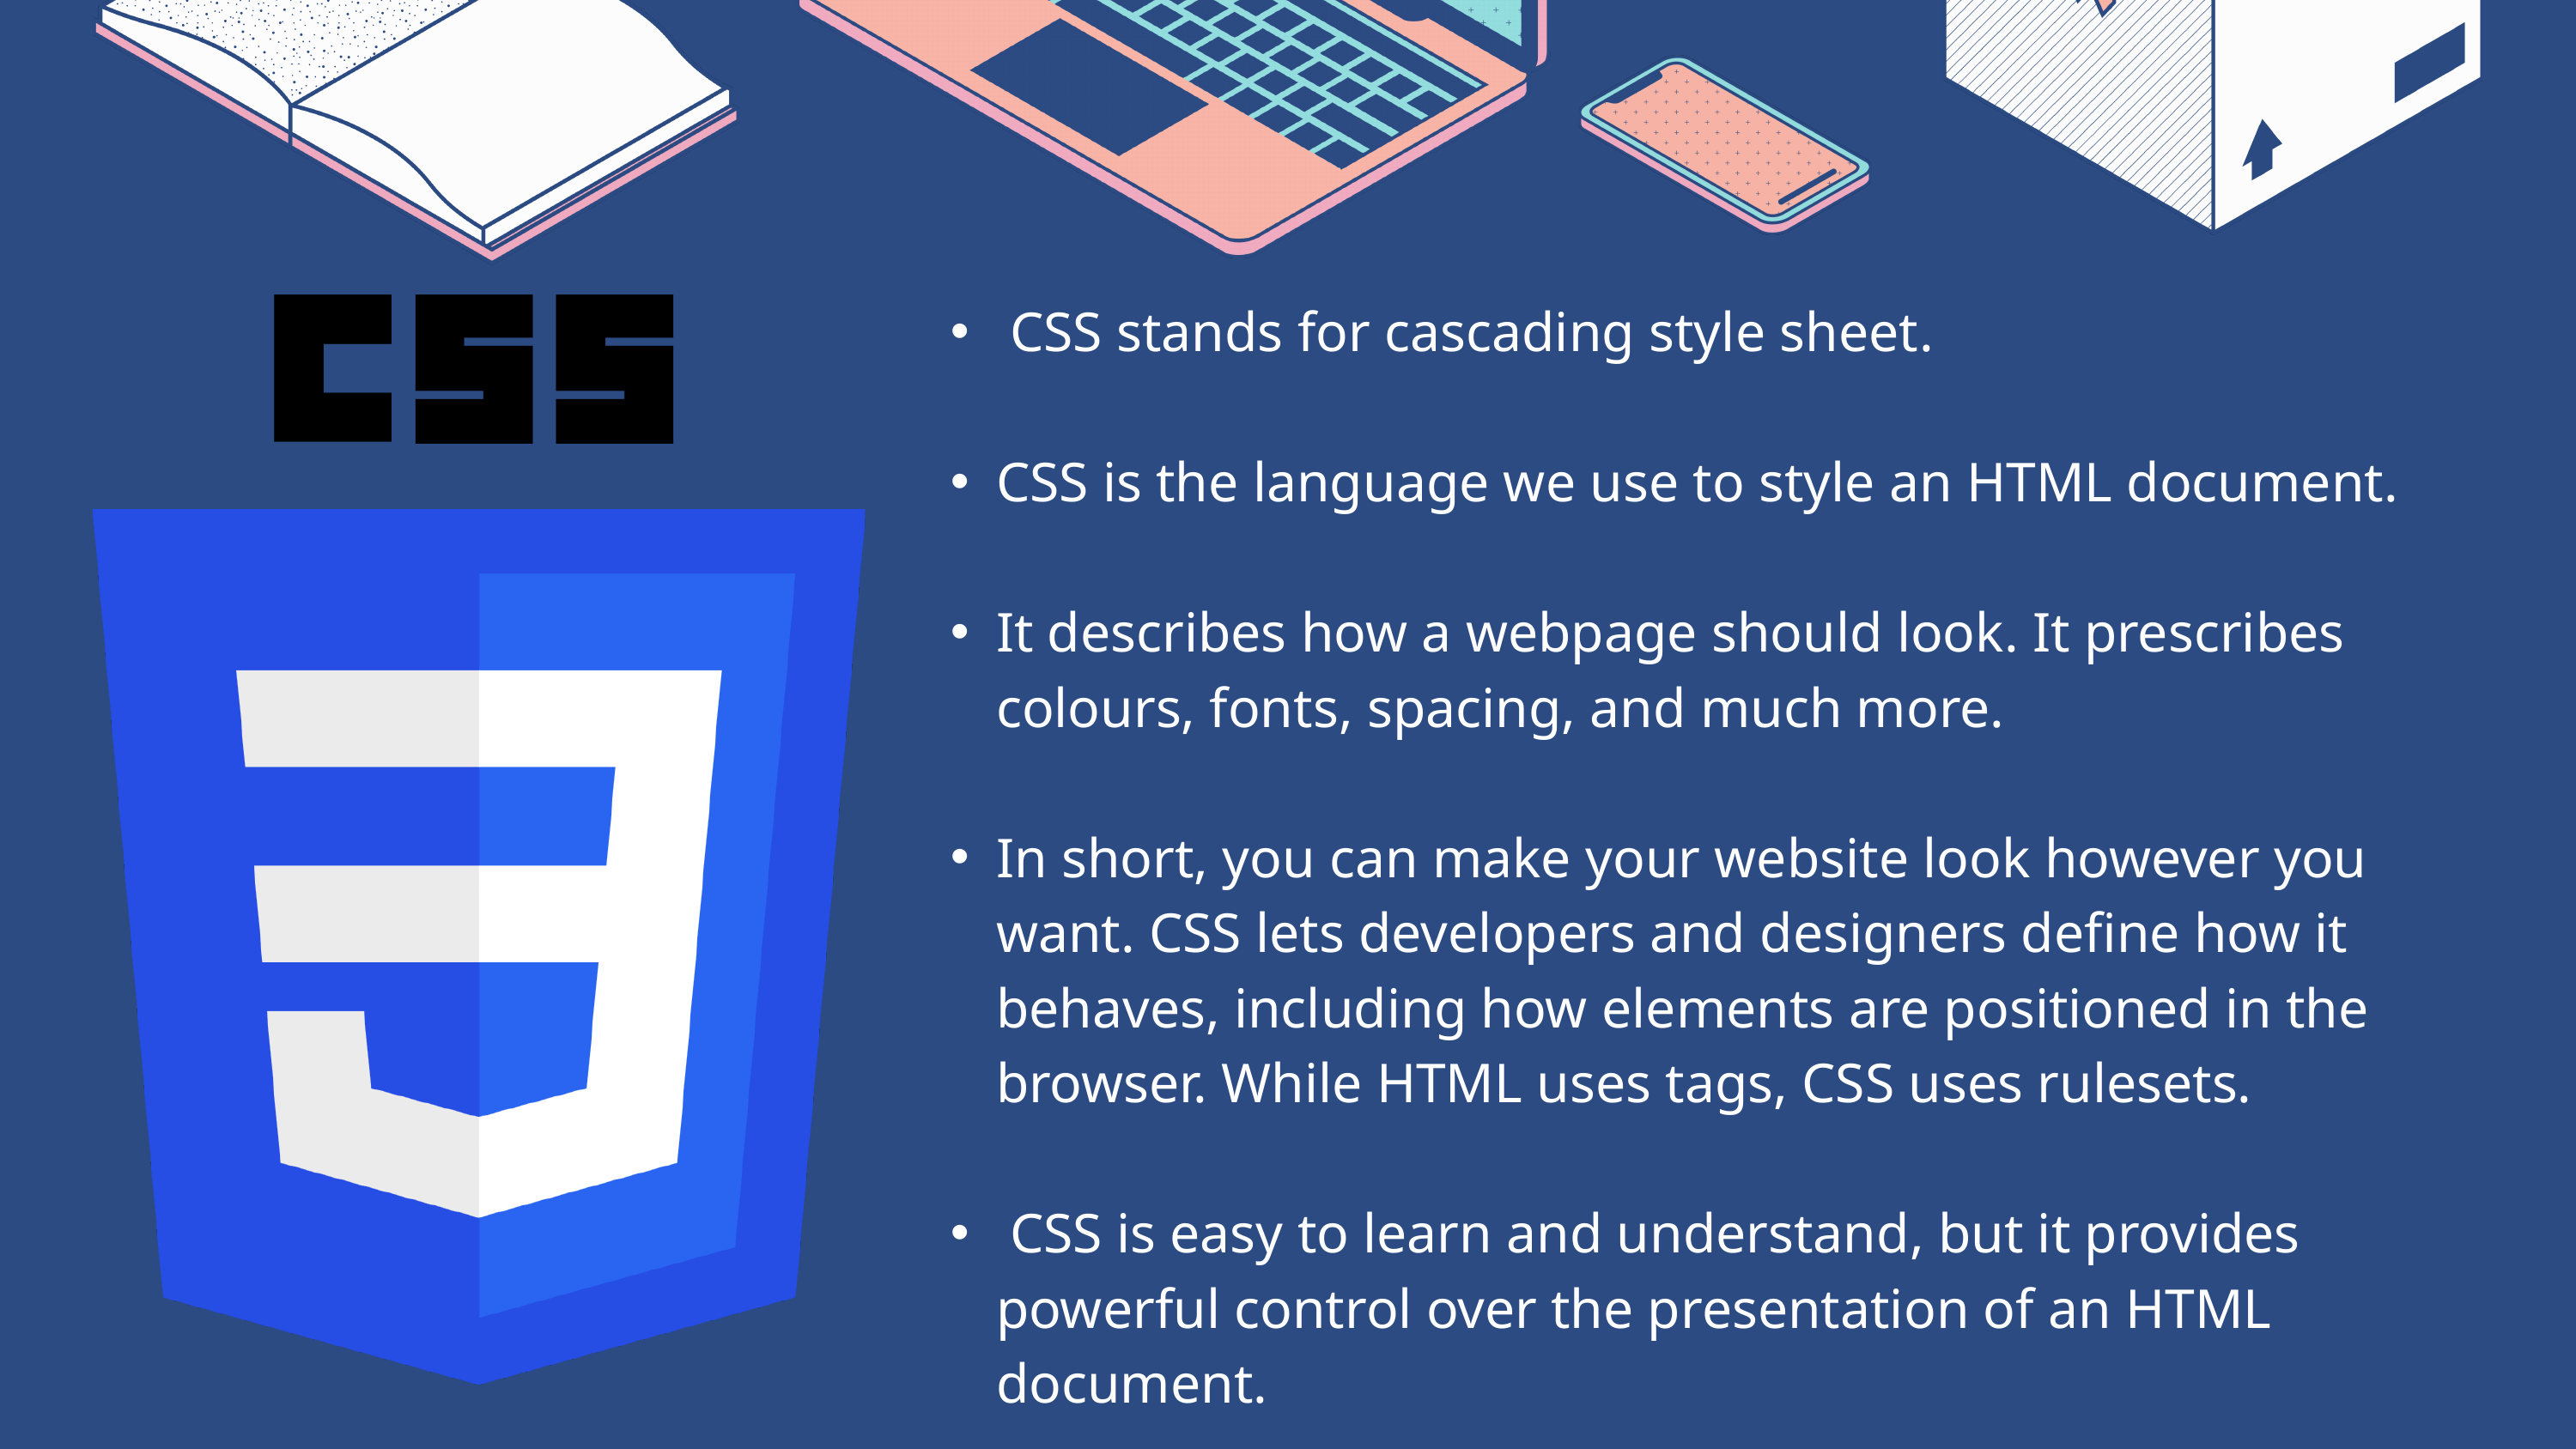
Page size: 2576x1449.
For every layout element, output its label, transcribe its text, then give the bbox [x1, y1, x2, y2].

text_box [92, 0, 2484, 265]
text_box [92, 294, 866, 1385]
text_box CSS stands for cascading style sheet. CSS is the language we use to style an HTML document. It describes how a webpage should look. It prescribes colours, fonts, spacing, and much more. In short, you can make your website look however you want. CSS lets developers and designers define how it behaves, including how elements are positioned in the browser. While HTML uses tags, CSS uses rulesets. CSS is easy to learn and understand, but it provides powerful control over the presentation of an HTML document. [904, 287, 2506, 1449]
